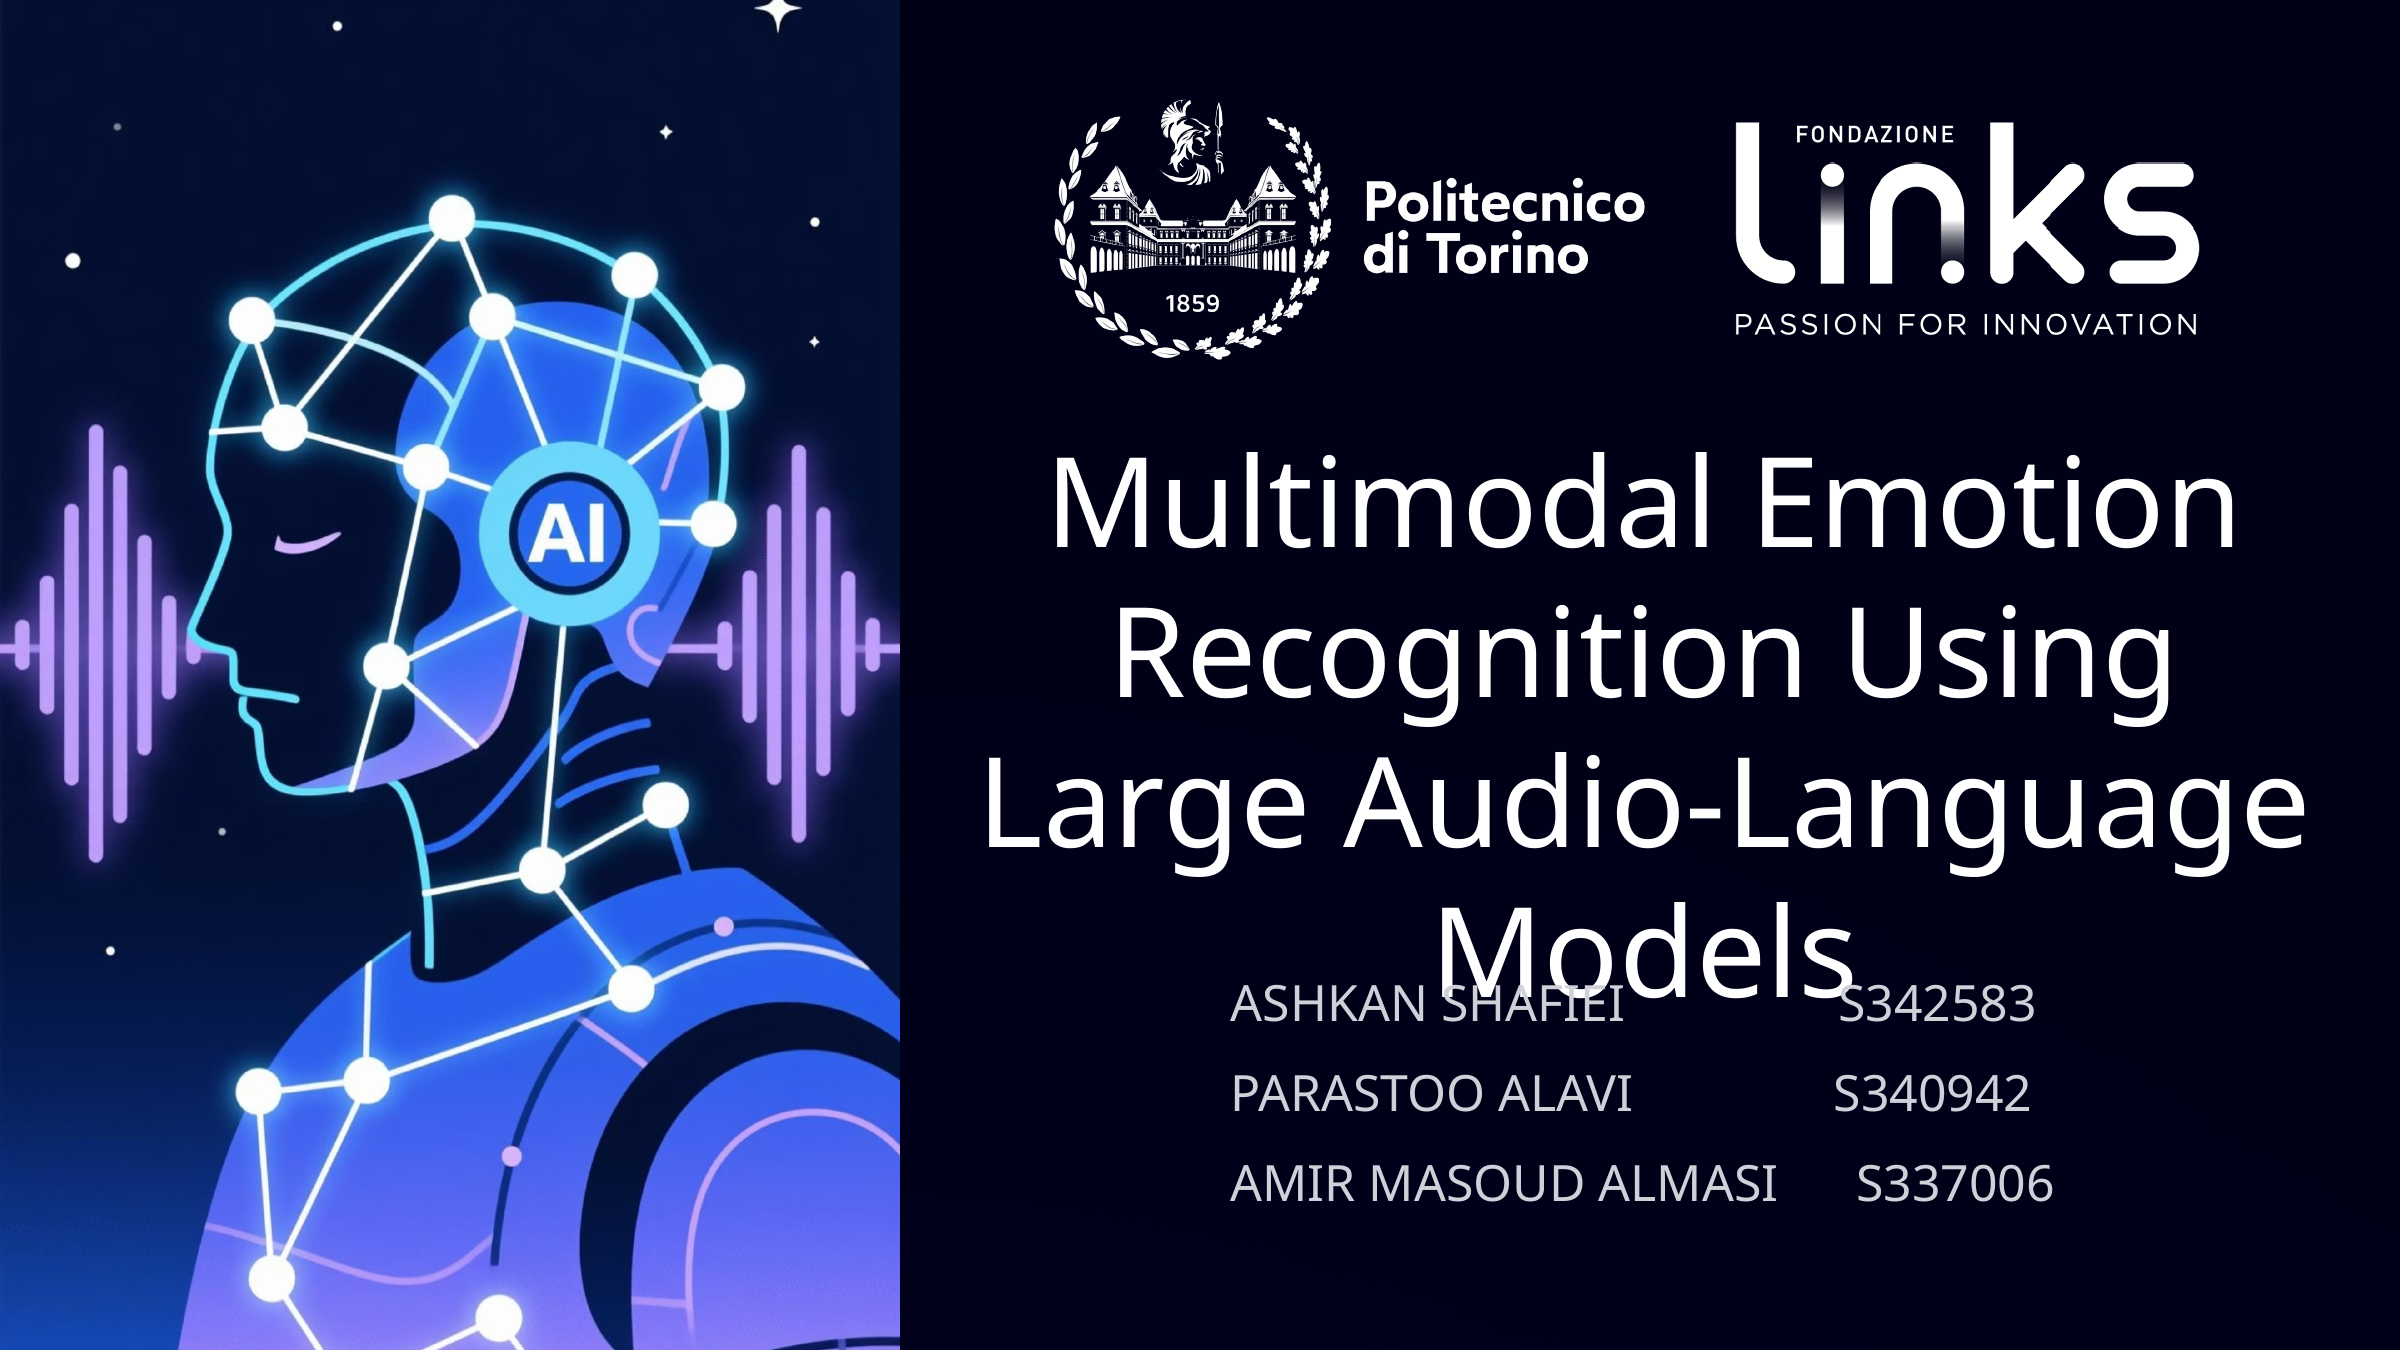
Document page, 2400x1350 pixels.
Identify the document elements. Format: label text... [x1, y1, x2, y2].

text_box ASHKAN SHAFIEI S342583 PARASTOO ALAVI S340942 AMIR MASOUD ALMASI S337006 [1230, 941, 2057, 1250]
picture [1053, 99, 1645, 360]
text_box Multimodal Emotion Recognition Using Large Audio-Language Models [961, 422, 2328, 859]
picture [0, 0, 900, 1350]
picture [1710, 99, 2220, 359]
